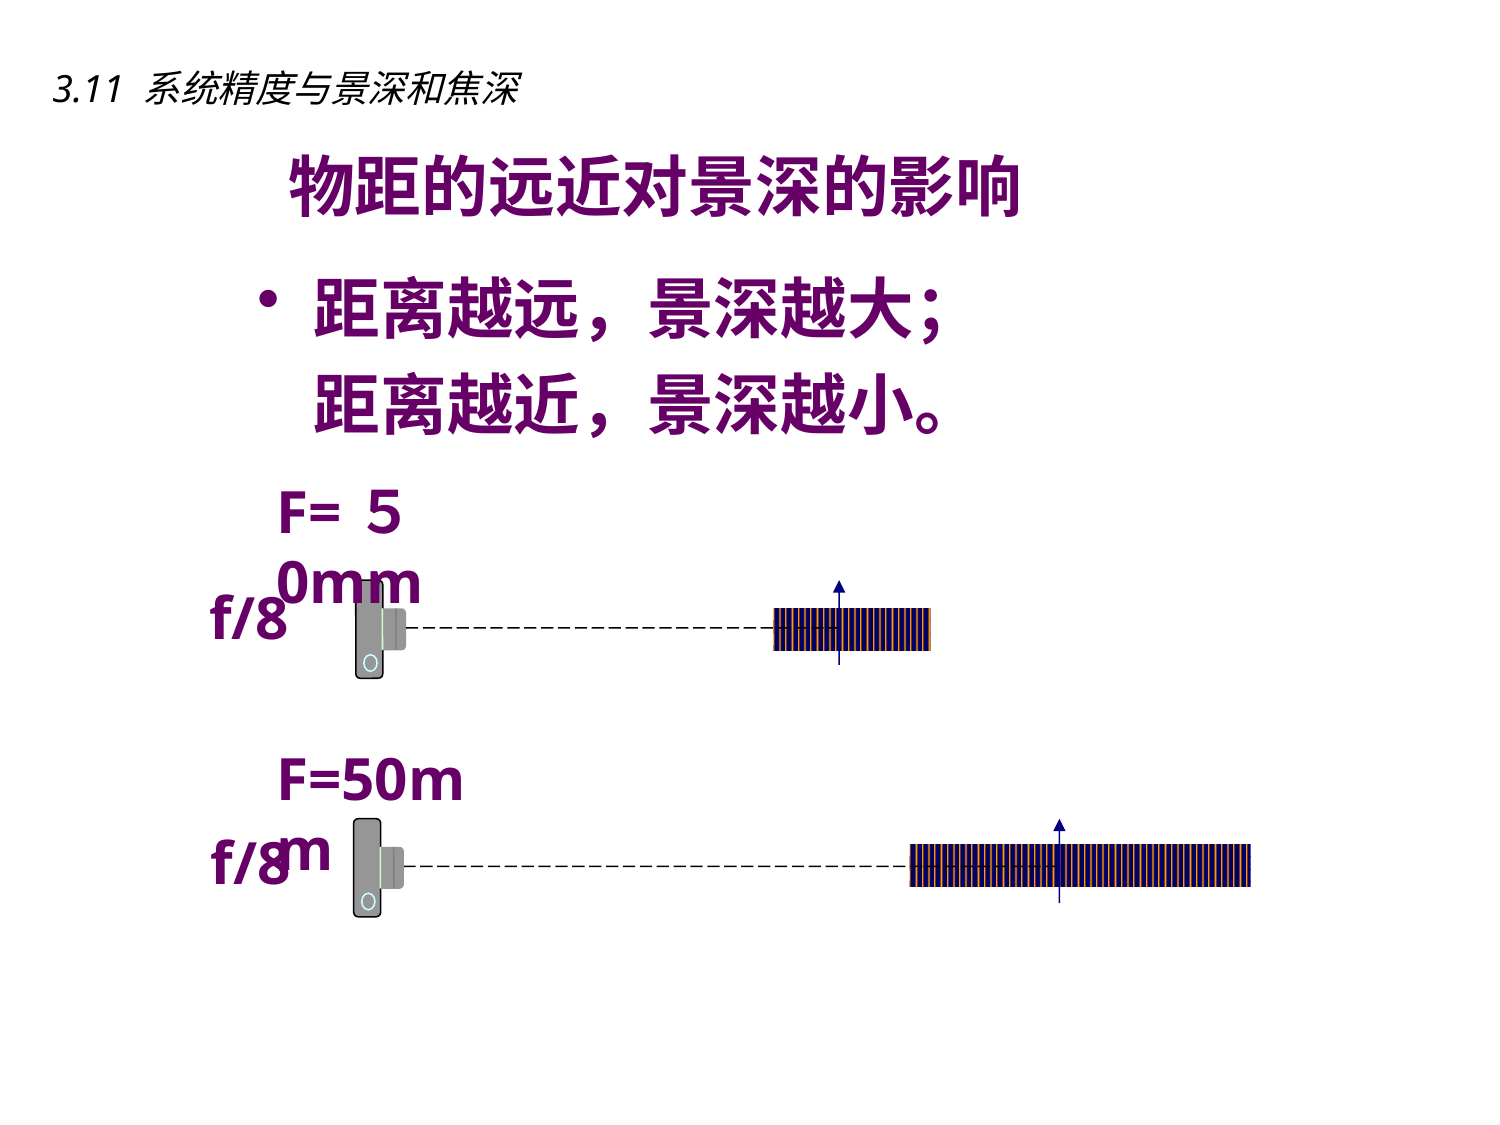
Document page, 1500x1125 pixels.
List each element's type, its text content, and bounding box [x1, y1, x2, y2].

text_box [1053, 818, 1066, 904]
text_box [840, 608, 931, 651]
text_box f/8 [194, 574, 313, 659]
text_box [329, 842, 429, 894]
text_box [909, 844, 1059, 887]
list 距离越远，景深越大；距离越近，景深越小。 [242, 243, 999, 468]
text_box 3.11 系统精度与景深和焦深 [37, 49, 550, 125]
text_box [832, 580, 846, 665]
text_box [331, 603, 431, 655]
text_box F=50mm [261, 734, 491, 890]
text_box [773, 608, 838, 651]
text_box f/8 [196, 818, 314, 904]
text_box F=５0mm [261, 467, 498, 623]
text_box [1060, 844, 1251, 887]
title 物距的远近对景深的影响 [230, 137, 1081, 244]
